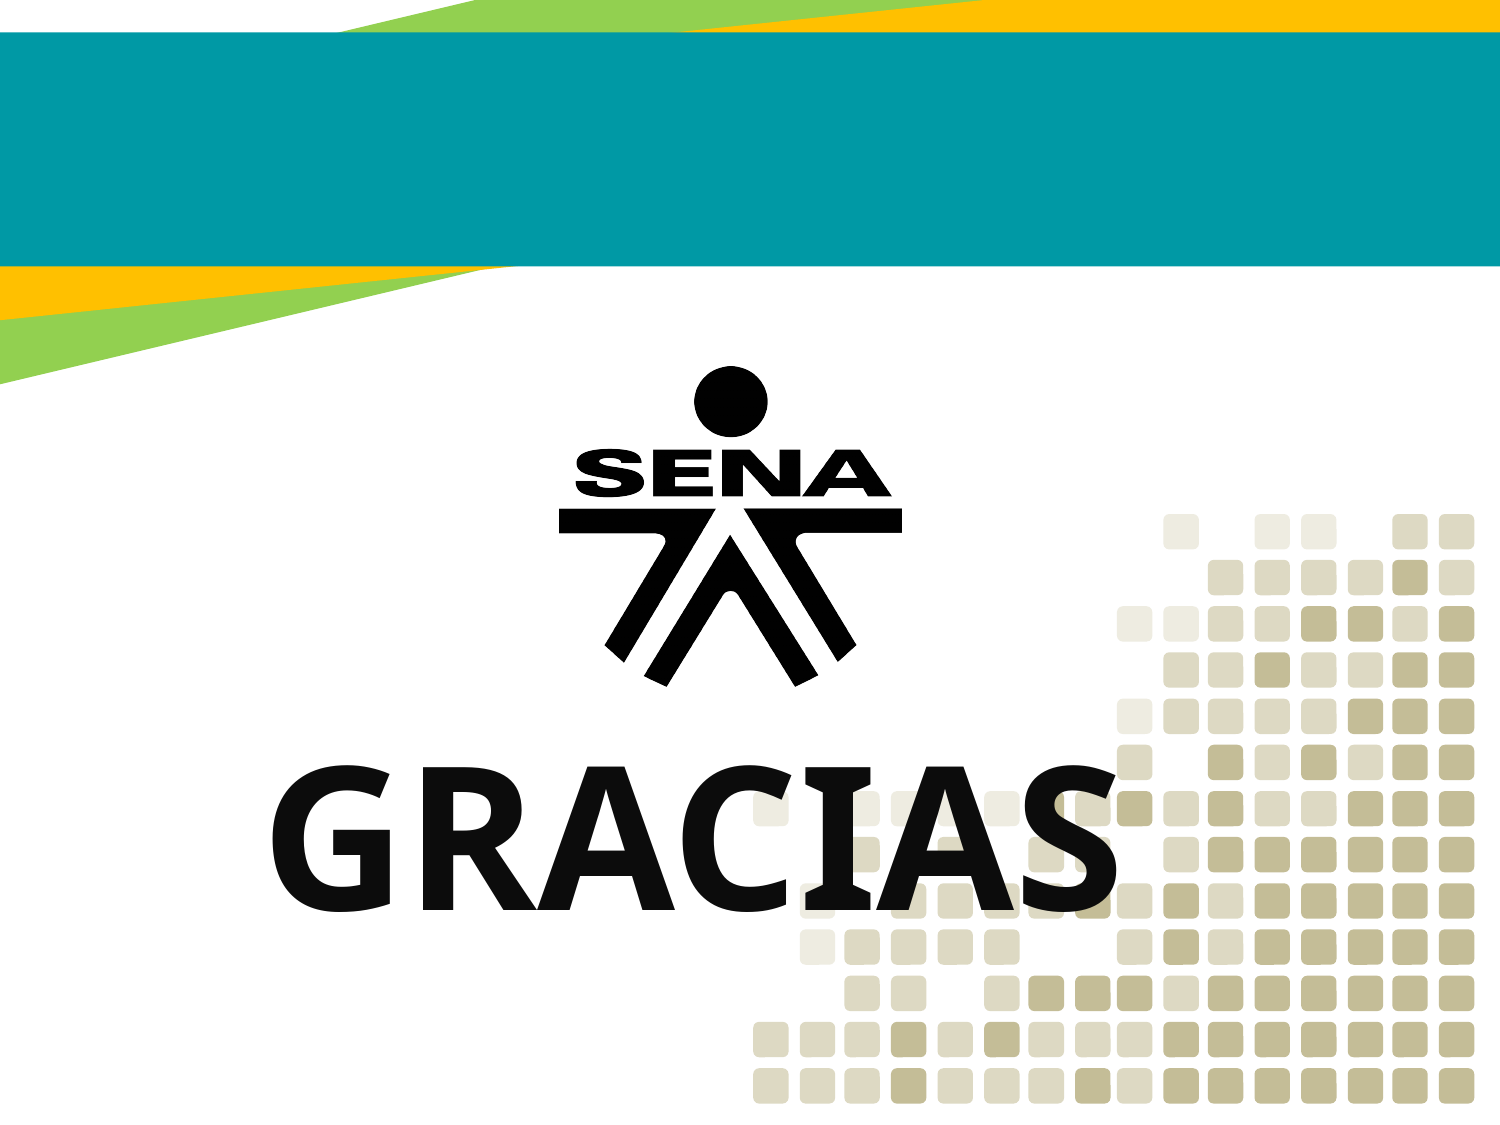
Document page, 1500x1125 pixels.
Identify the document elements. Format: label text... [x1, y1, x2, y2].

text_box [752, 513, 1475, 1104]
text_box GRACIAS [246, 686, 747, 1025]
picture [559, 365, 902, 687]
